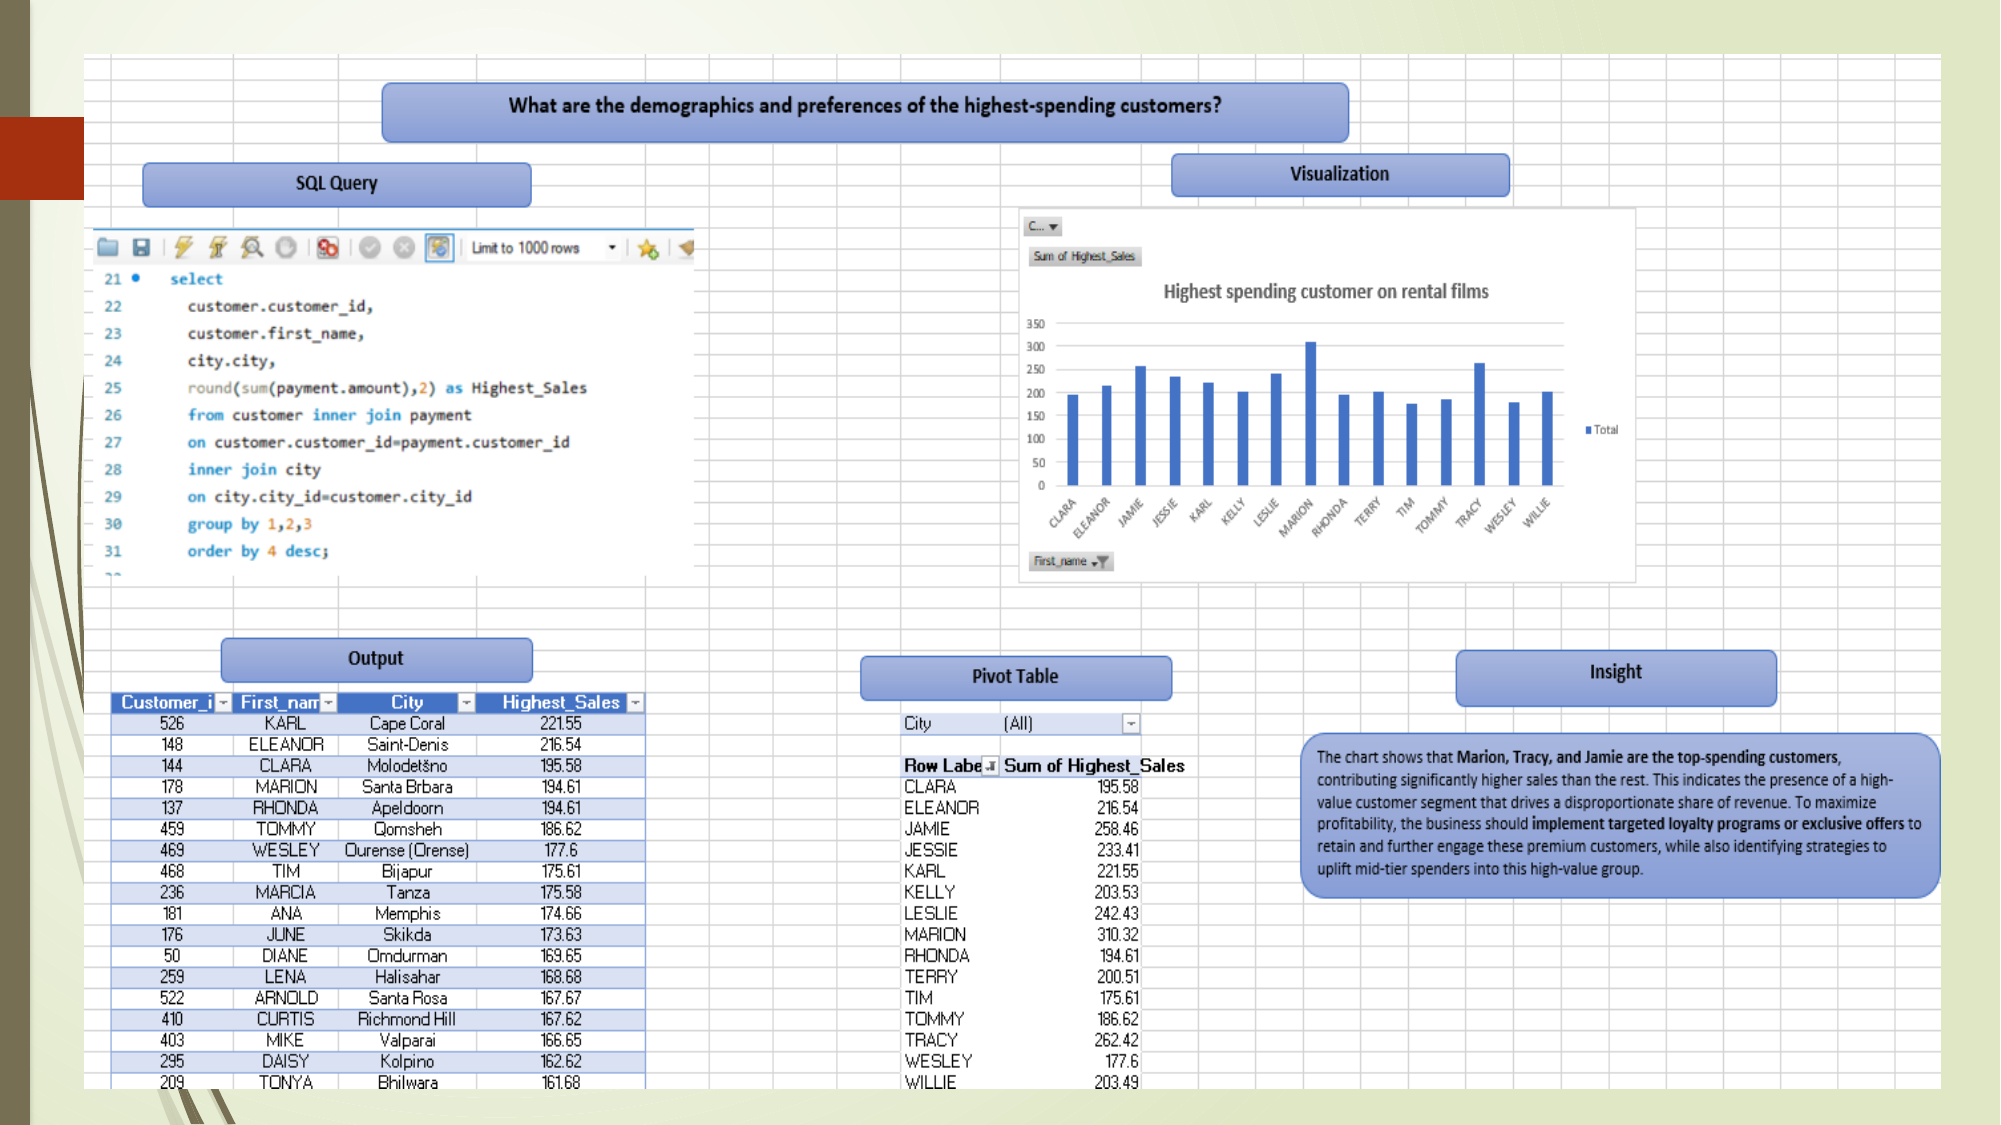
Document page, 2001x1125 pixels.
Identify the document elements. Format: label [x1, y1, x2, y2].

picture [84, 54, 1941, 1090]
